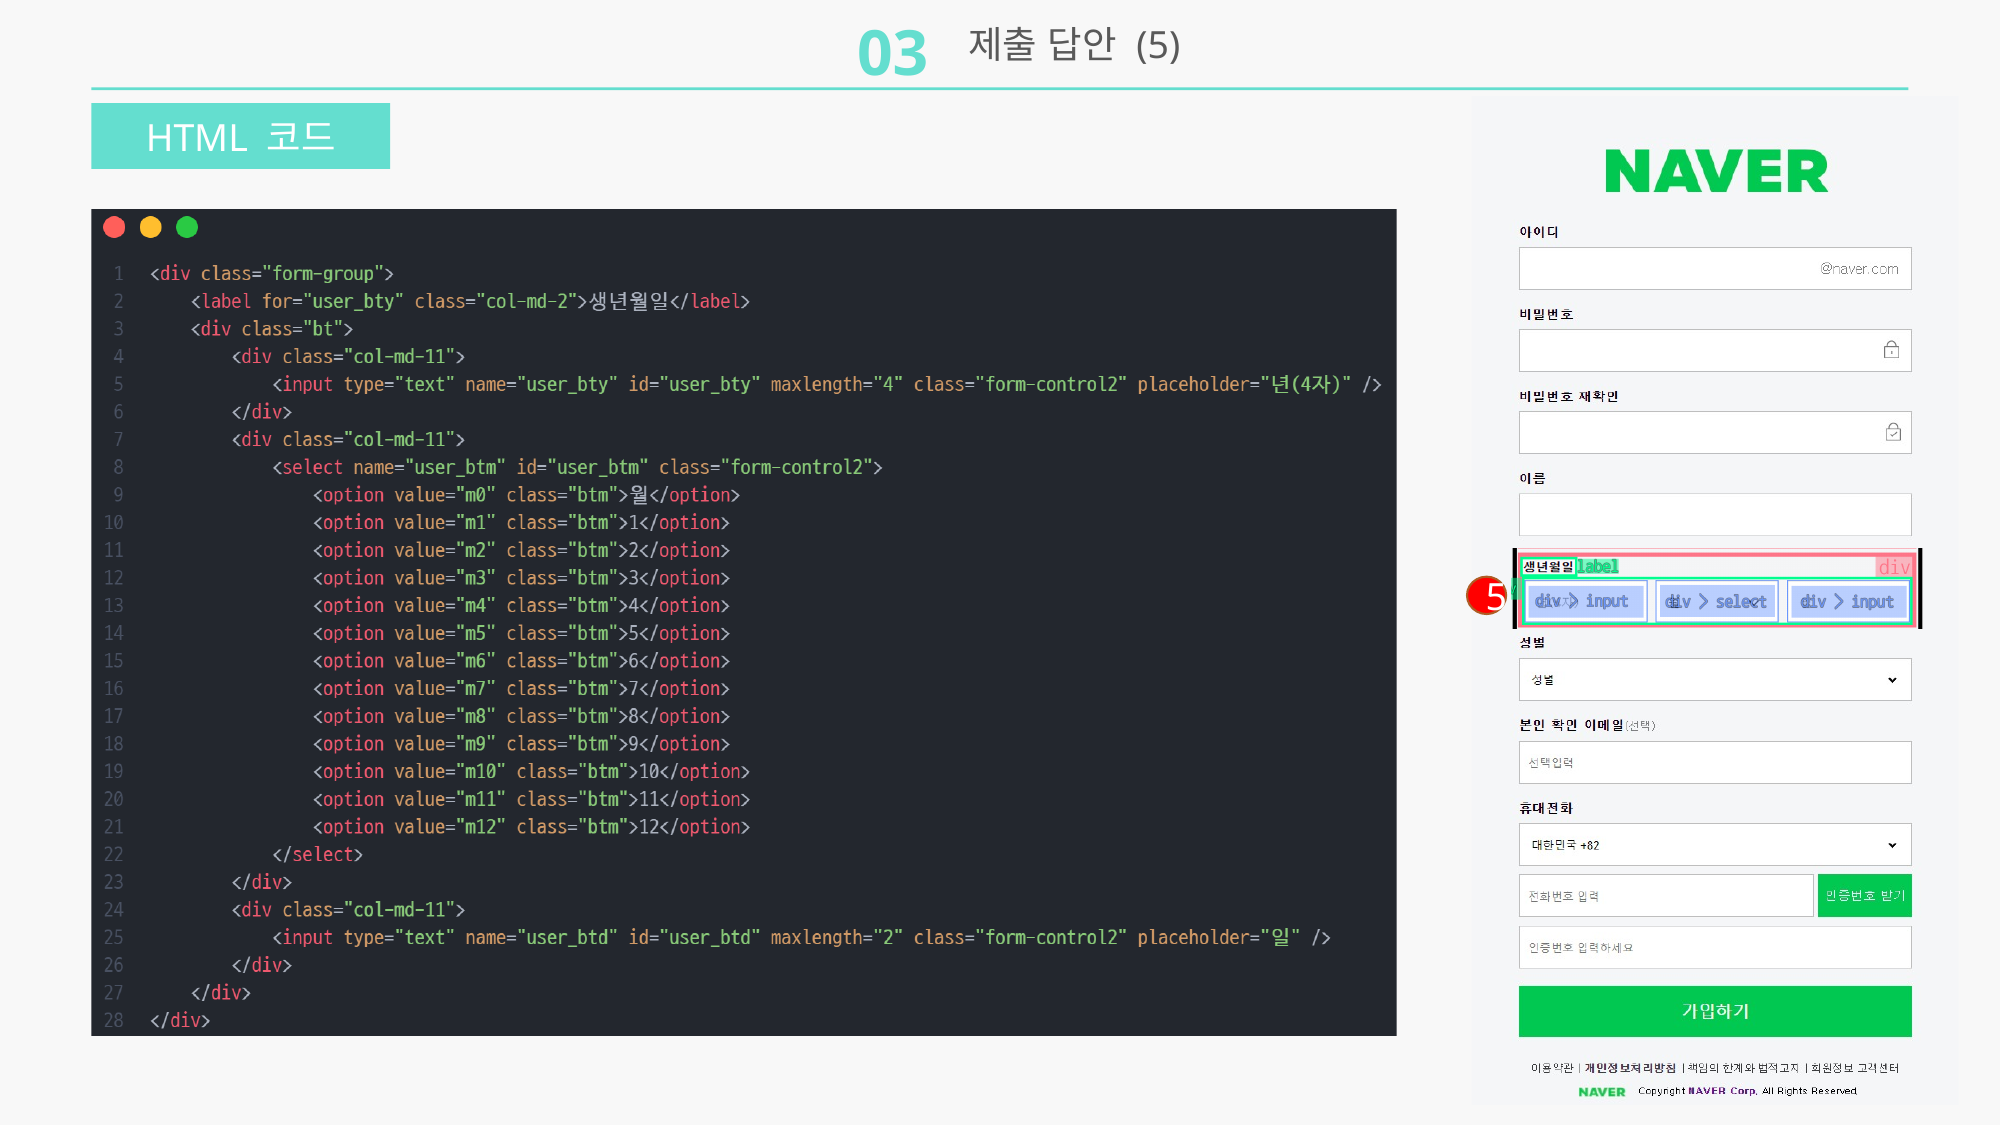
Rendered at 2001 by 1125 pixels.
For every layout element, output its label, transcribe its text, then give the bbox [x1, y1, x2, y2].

text_box HTML 코드 [90, 102, 391, 170]
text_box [842, 5, 1562, 97]
picture [1471, 96, 1959, 1105]
text_box 5 [1465, 582, 1471, 609]
text_box [1562, 86, 1909, 91]
picture [91, 209, 1397, 1036]
text_box [90, 86, 842, 91]
